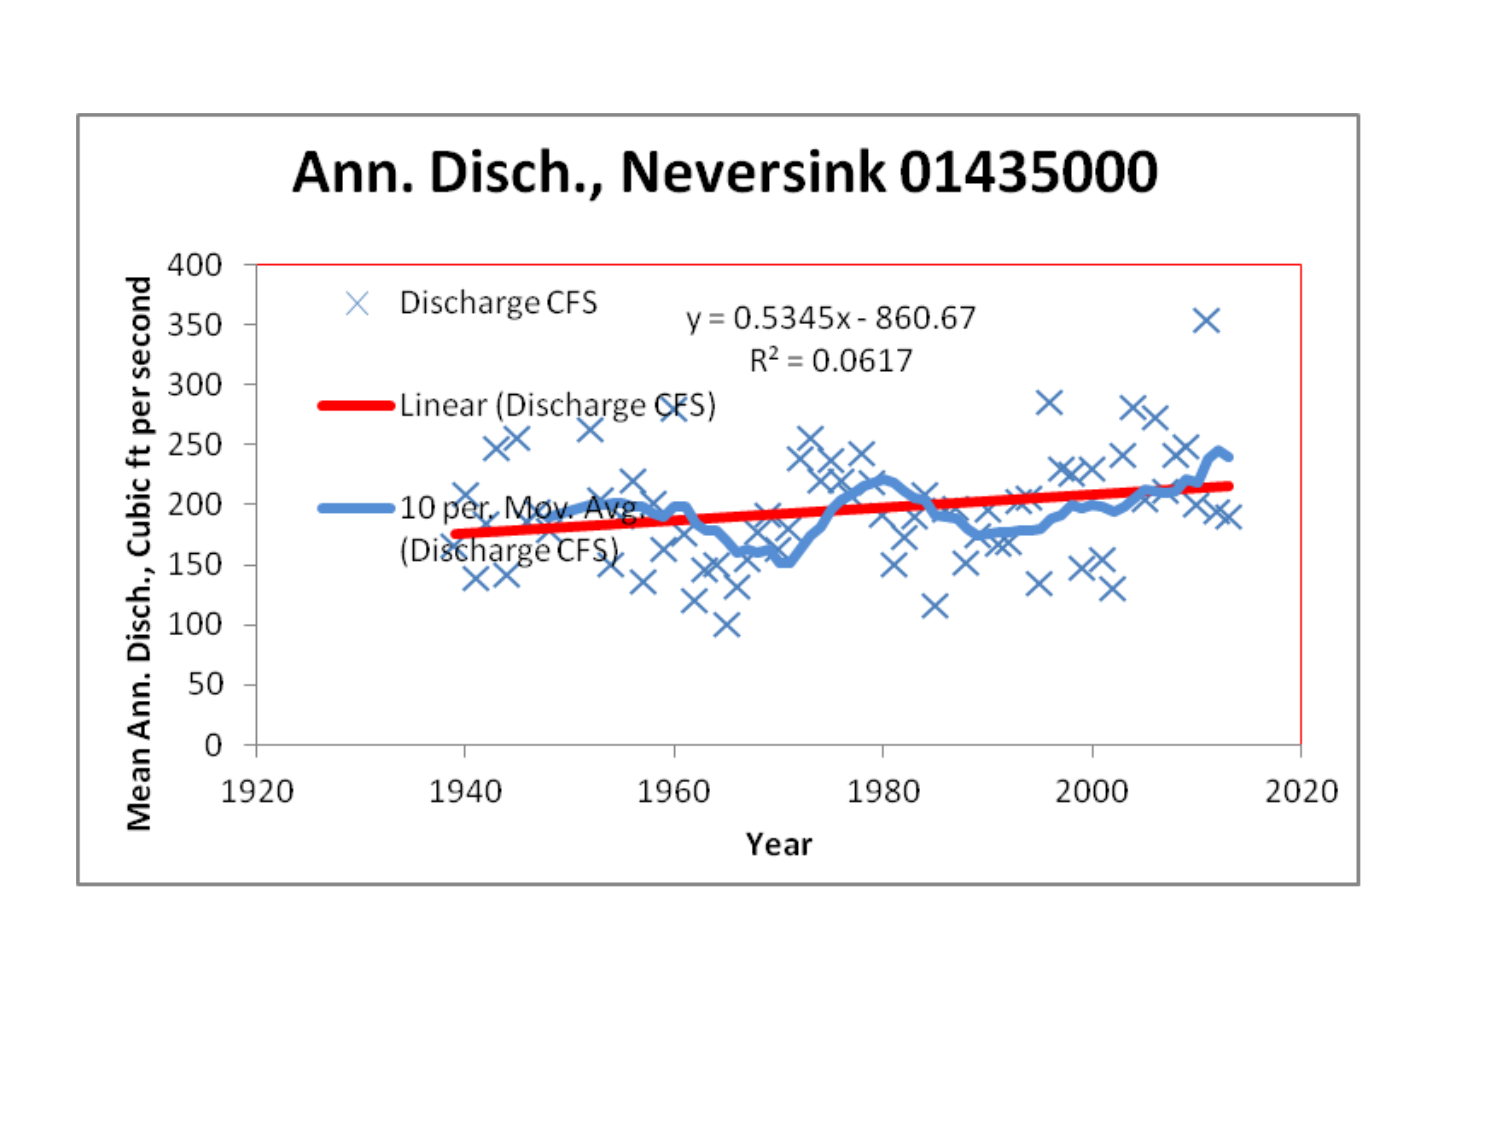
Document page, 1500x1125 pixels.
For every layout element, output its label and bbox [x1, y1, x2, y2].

picture [74, 112, 1363, 888]
